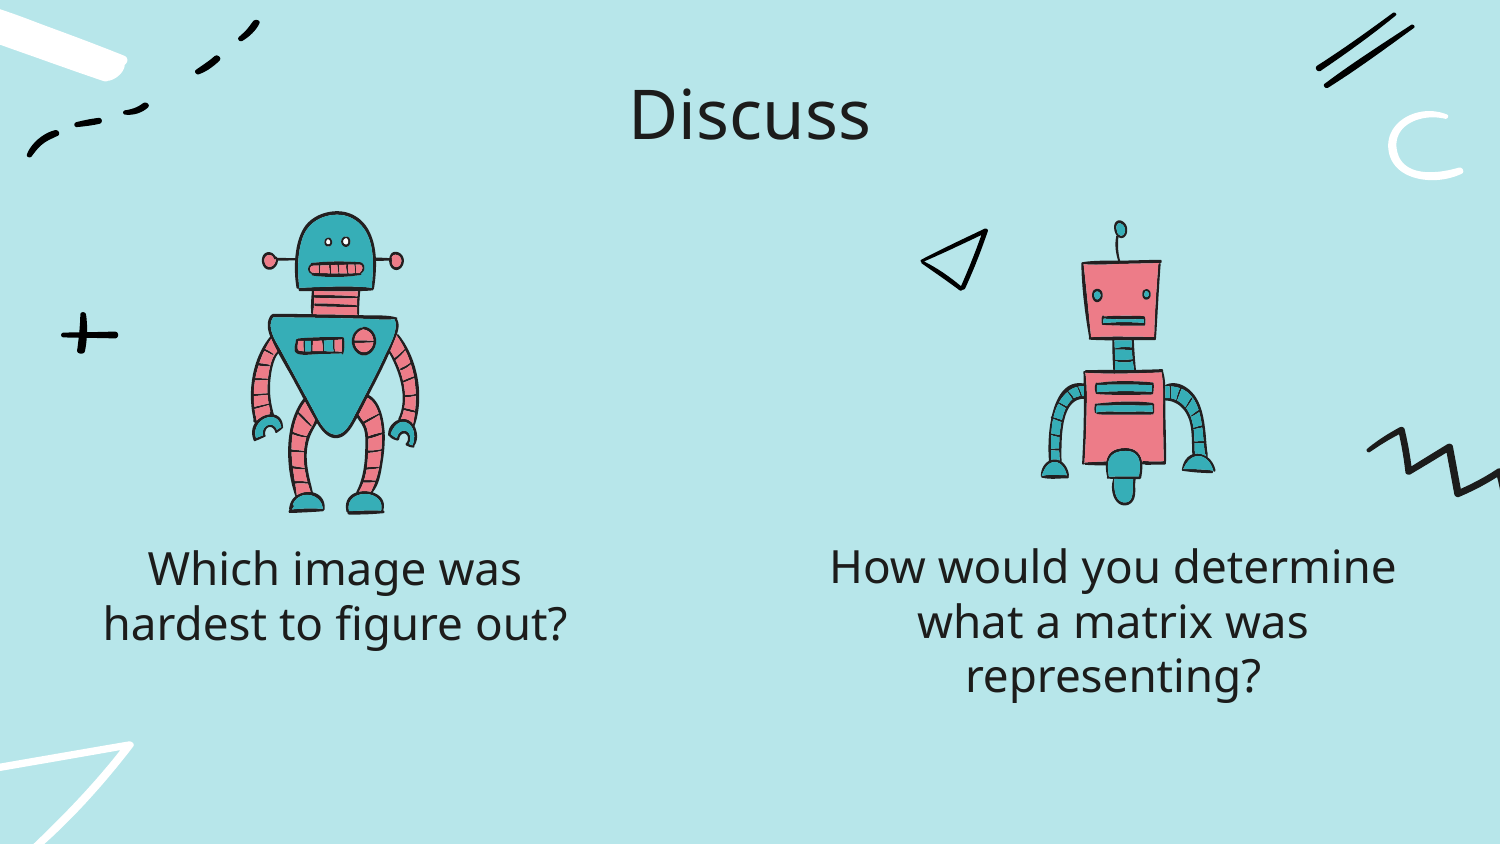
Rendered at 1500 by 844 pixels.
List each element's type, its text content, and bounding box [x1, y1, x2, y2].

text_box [250, 210, 420, 515]
title Discuss [118, 55, 1382, 144]
title How would you determine what a matrix was representing? [814, 576, 1412, 663]
title Which image was hardest to figure out? [55, 551, 615, 638]
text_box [1040, 220, 1216, 506]
